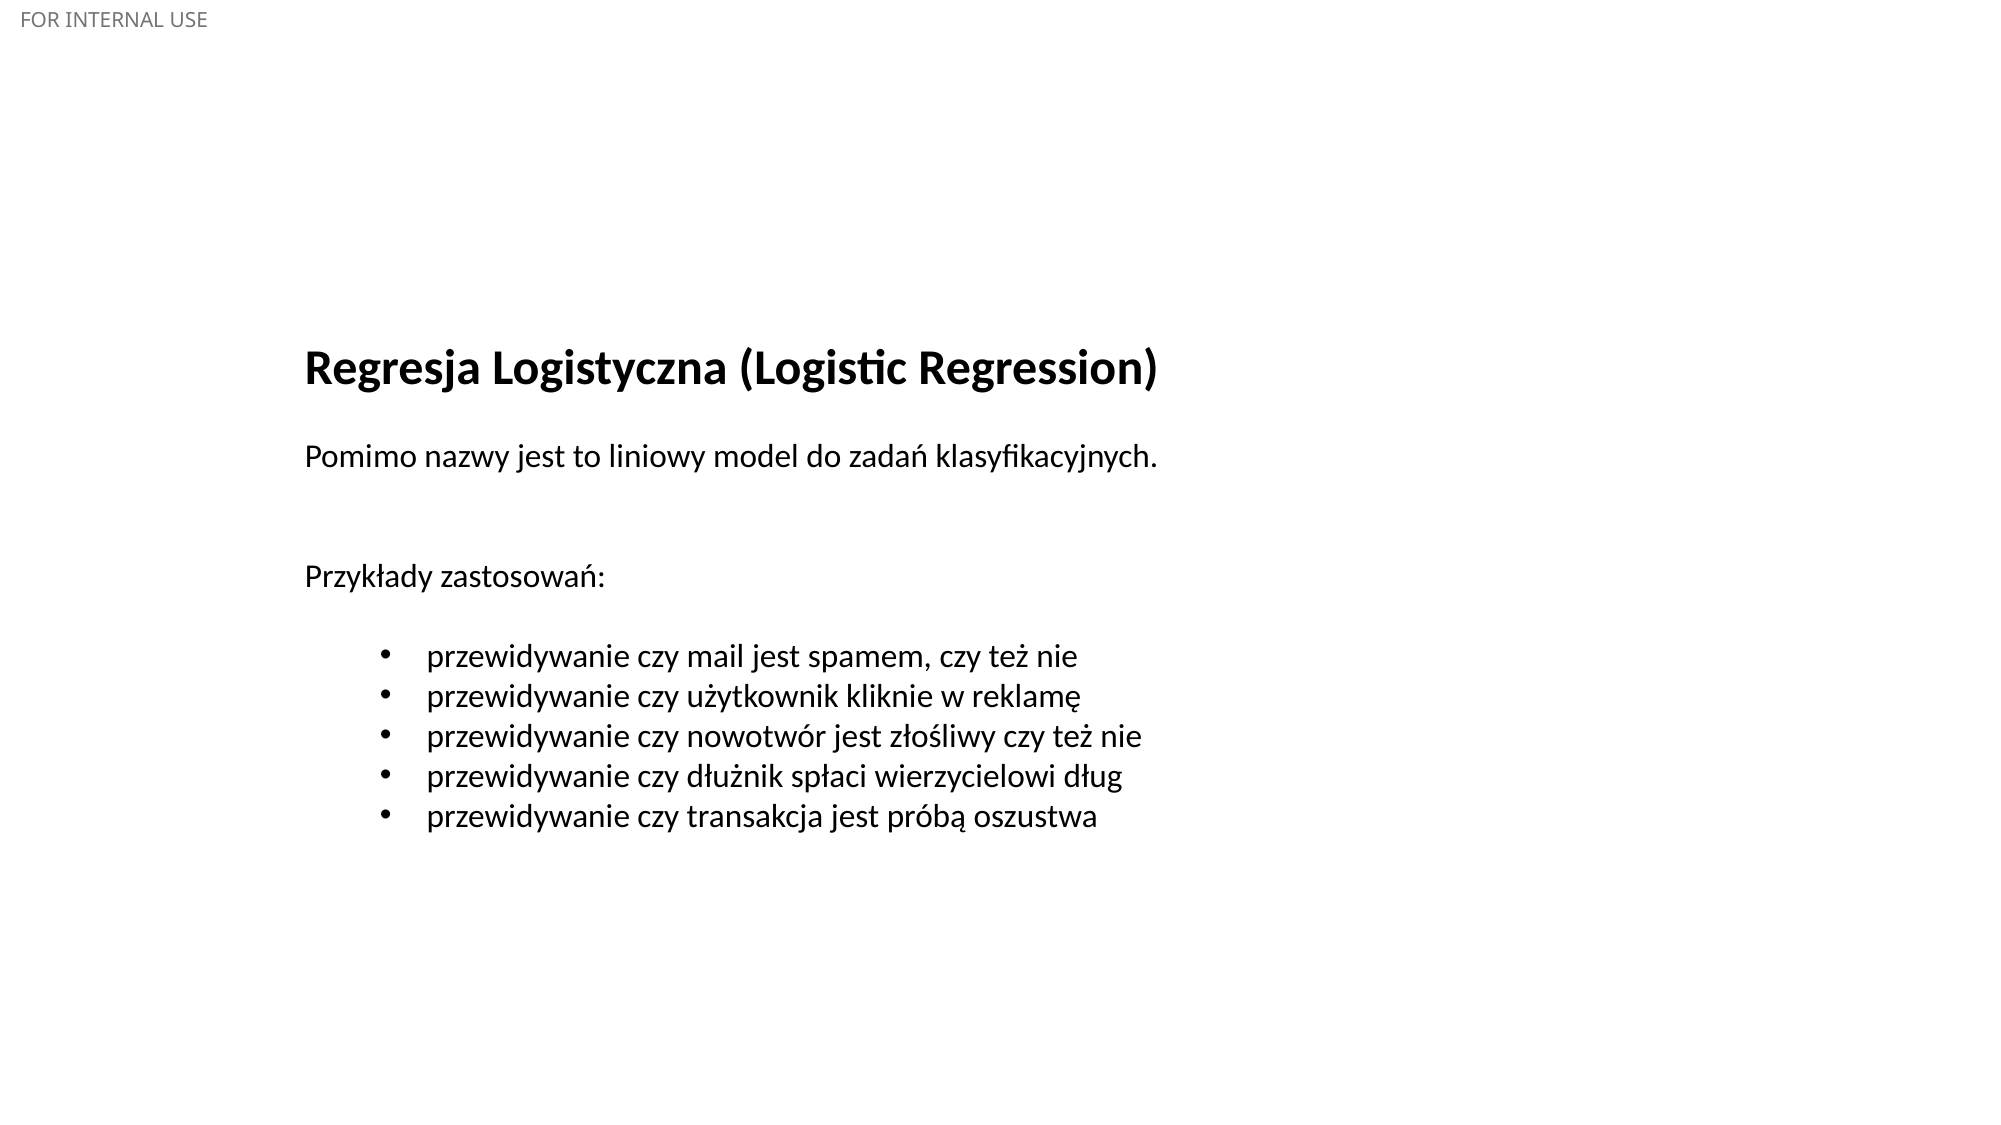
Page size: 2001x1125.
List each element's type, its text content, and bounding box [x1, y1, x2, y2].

text_box Regresja Logistyczna (Logistic Regression) Pomimo nazwy jest to liniowy model do zadań klasyfikacyjnych. Przykłady zastosowań: przewidywanie czy mail jest spamem, czy też nie przewidywanie czy użytkownik kliknie w reklamę przewidywanie czy nowotwór jest złośliwy czy też nie przewidywanie czy dłużnik spłaci wierzycielowi dług przewidywanie czy transakcja jest próbą oszustwa [289, 327, 1775, 841]
